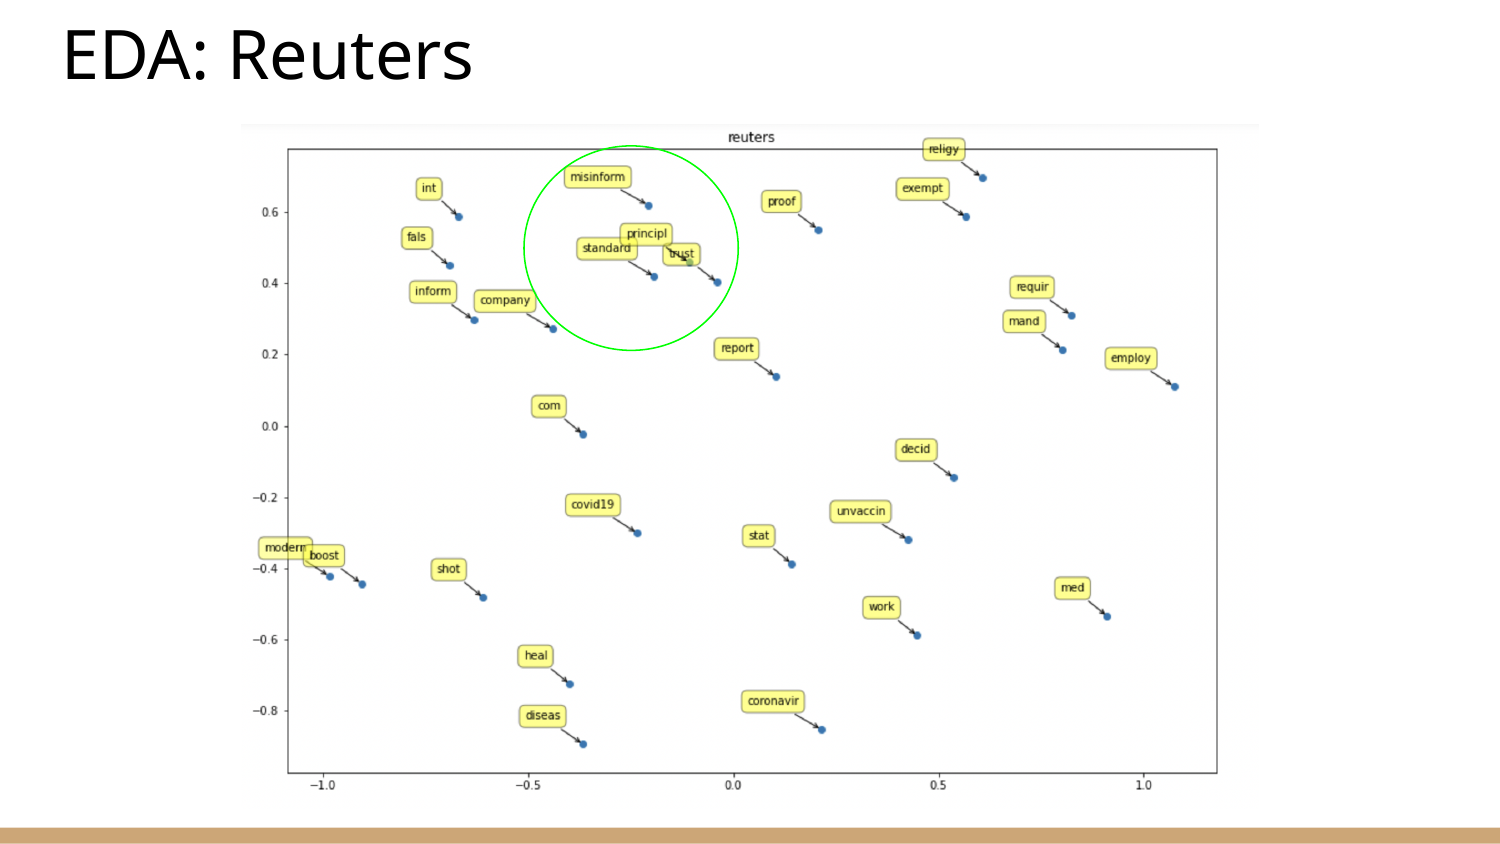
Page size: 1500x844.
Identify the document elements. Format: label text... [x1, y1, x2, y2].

title EDA: Reuters [46, 20, 1308, 109]
picture [241, 123, 1259, 809]
